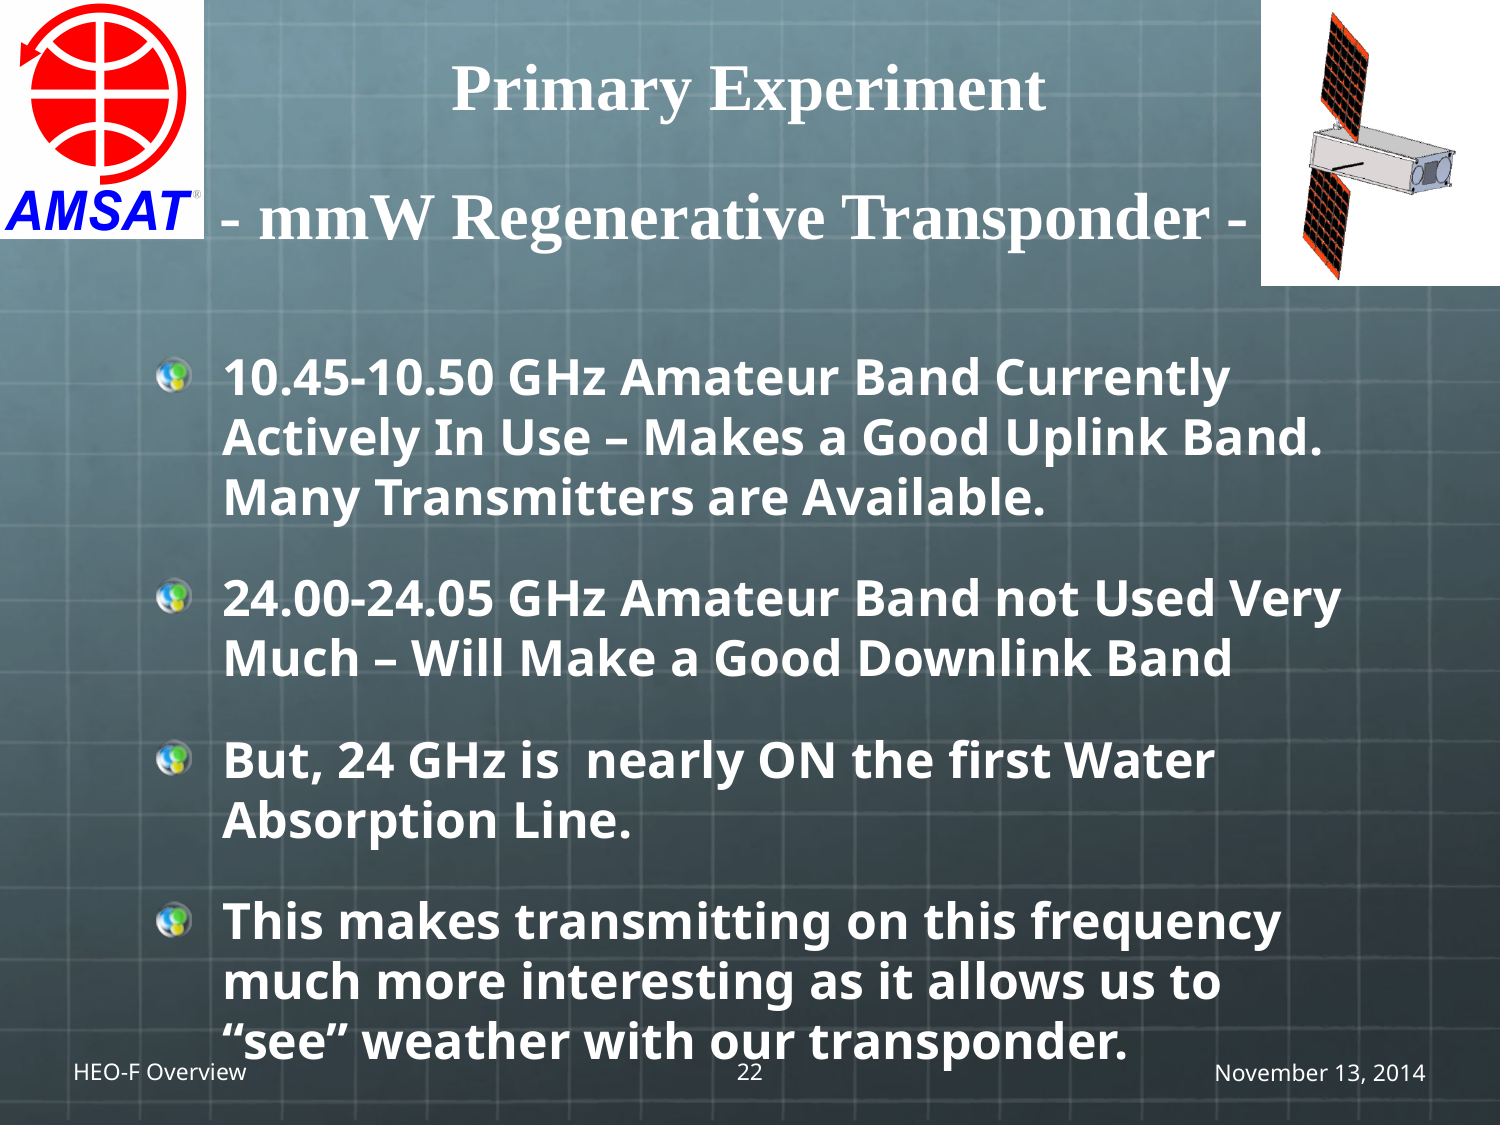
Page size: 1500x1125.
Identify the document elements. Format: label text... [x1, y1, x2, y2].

slide_number 23 [687, 1042, 813, 1103]
list 10.45-10.50 GHz Amateur Band Currently Actively In Use – Makes a Good Uplink Band. Many Transmitters are Available. 24.00-24.05 GHz Amateur Band not Used Very Much – Will Make a Good Downlink Band But, 24 GHz is nearly ON the first Water Absorption Line. This makes transmitting on this frequency much more interesting as it allows us to “see” weather with our transponder. [141, 287, 1359, 1078]
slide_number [1091, 1042, 1442, 1103]
title Primary Experiment - mmW Regenerative Transponder - [127, 17, 1232, 289]
footer HEO-F Overview [58, 1042, 534, 1103]
picture [0, 0, 1500, 1125]
